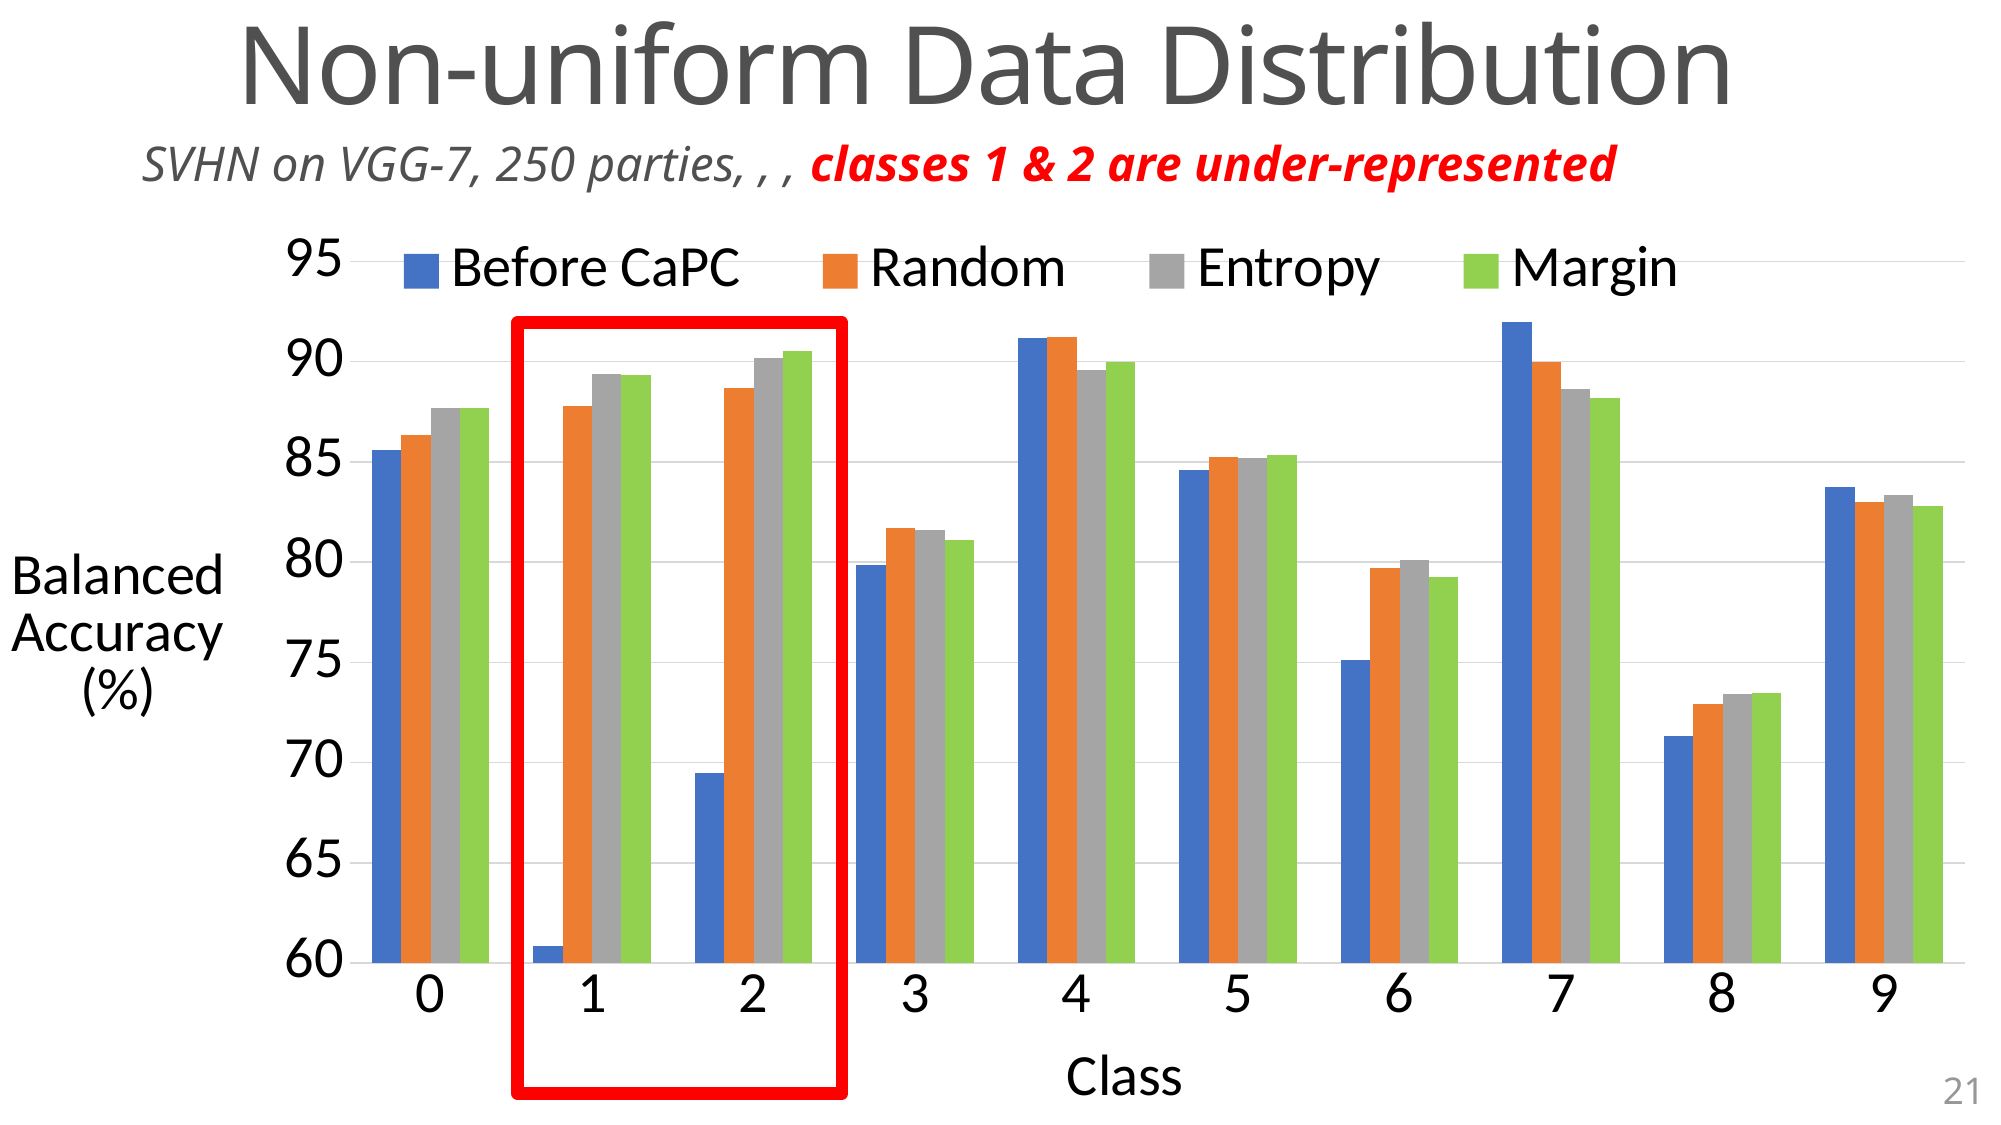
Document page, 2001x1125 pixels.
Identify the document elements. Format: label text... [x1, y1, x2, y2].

chart [0, 225, 2000, 1125]
text_box Non-uniform Data Distribution [0, 3, 2000, 147]
